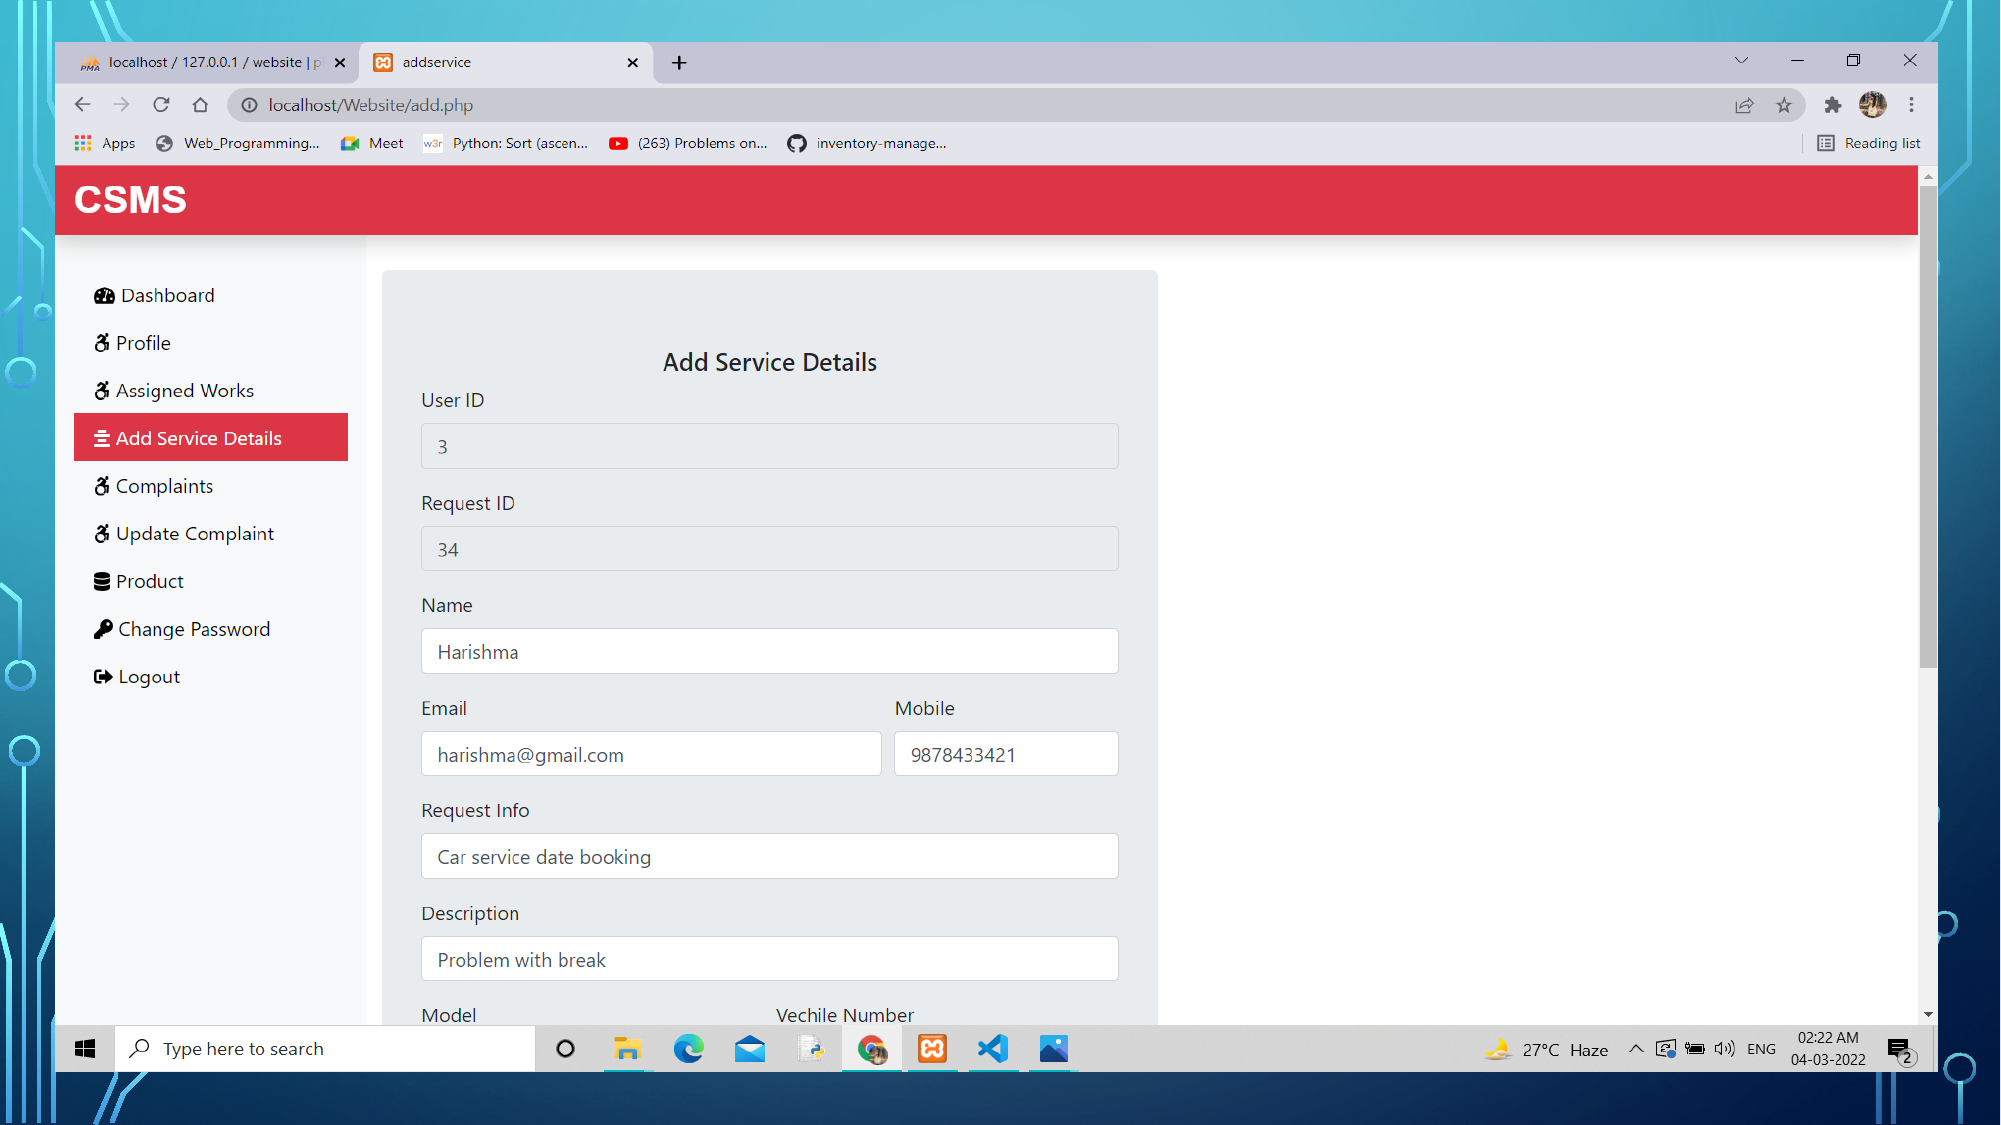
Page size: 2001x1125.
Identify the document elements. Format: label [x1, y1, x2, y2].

picture [54, 42, 1938, 1072]
